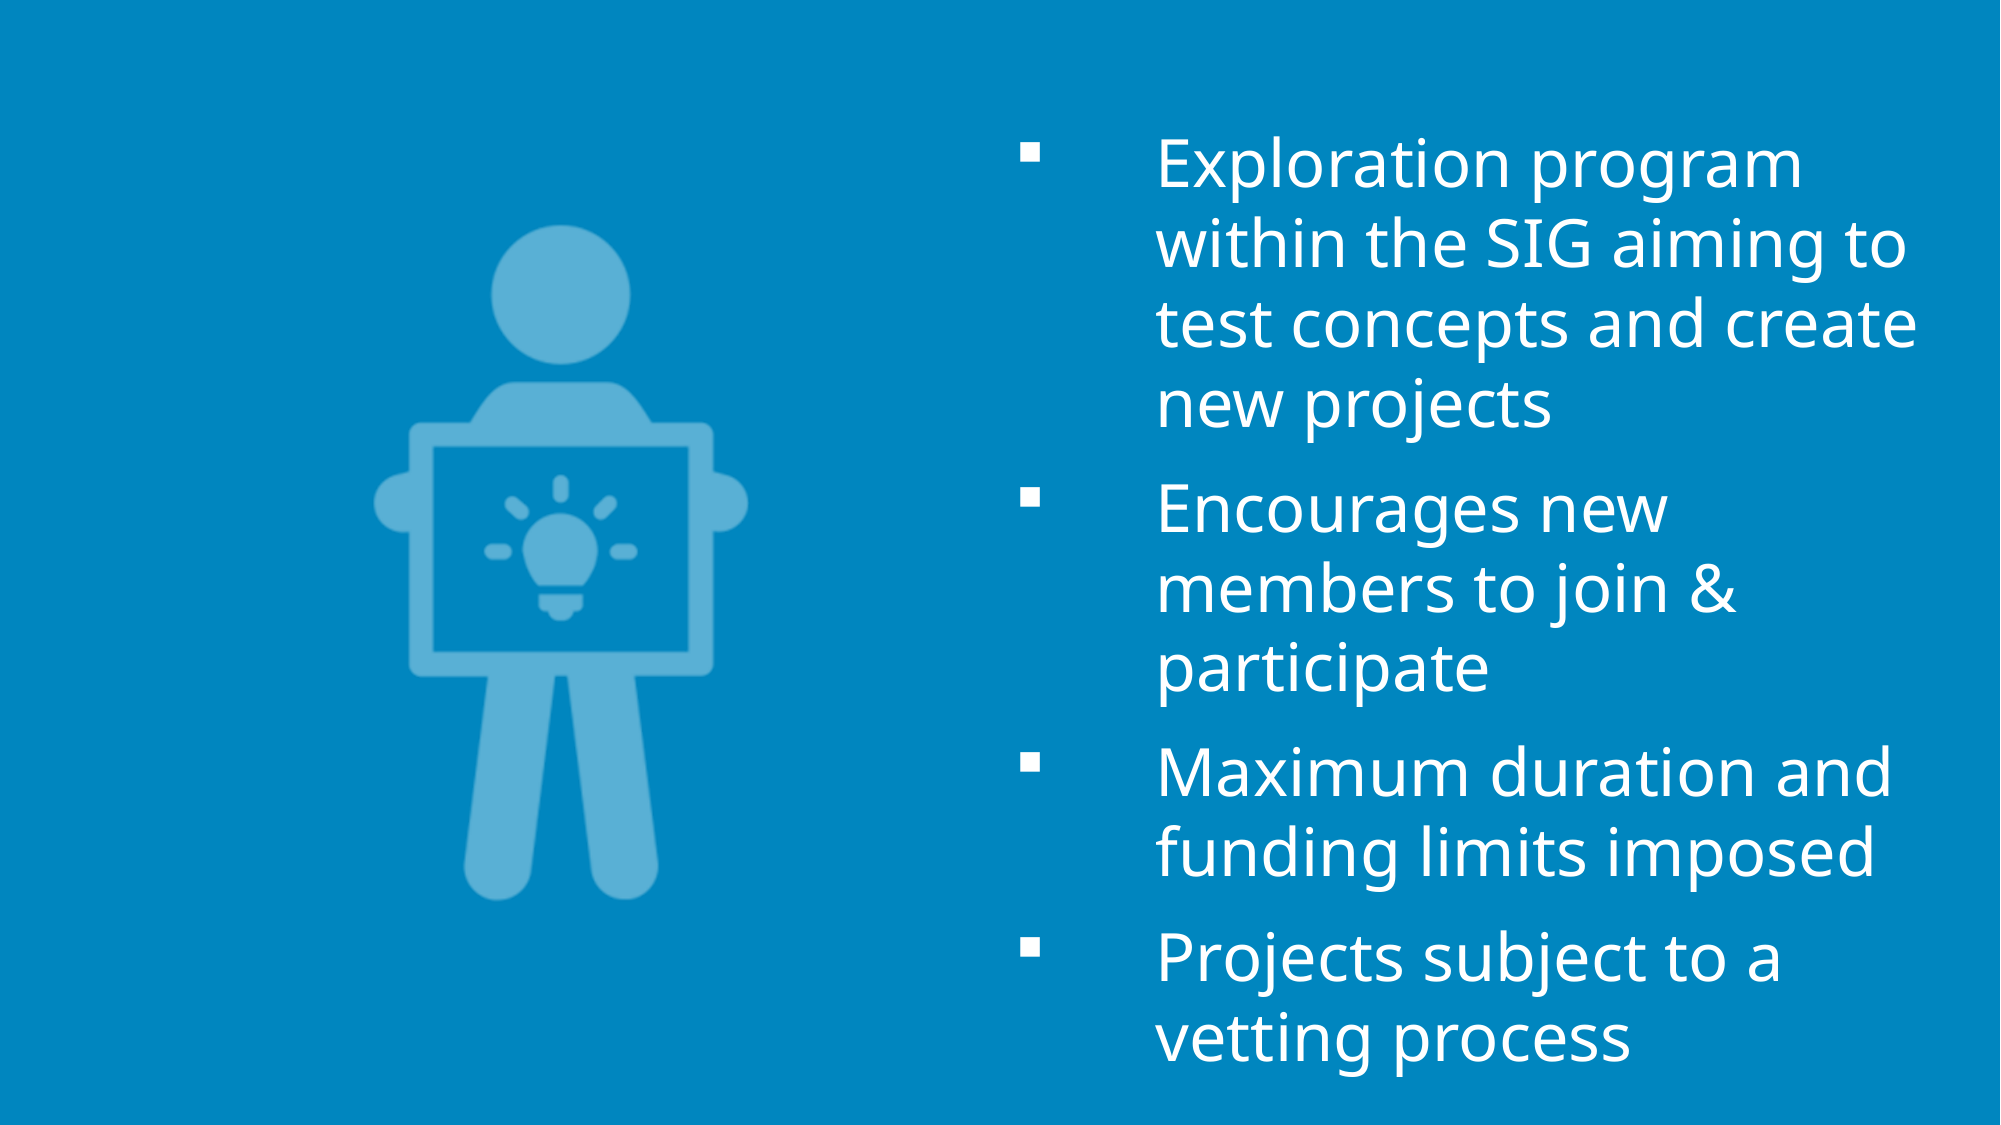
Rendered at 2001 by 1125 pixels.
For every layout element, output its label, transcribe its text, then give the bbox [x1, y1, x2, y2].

text_box Exploration program within the SIG aiming to test concepts and create new projects Encourages new members to join & participate Maximum duration and funding limits imposed Projects subject to a vetting process [1124, 113, 1944, 1083]
picture [1021, 143, 1039, 161]
picture [374, 382, 748, 900]
picture [1021, 488, 1039, 506]
picture [1021, 753, 1039, 771]
picture [491, 225, 630, 364]
picture [1021, 938, 1039, 956]
